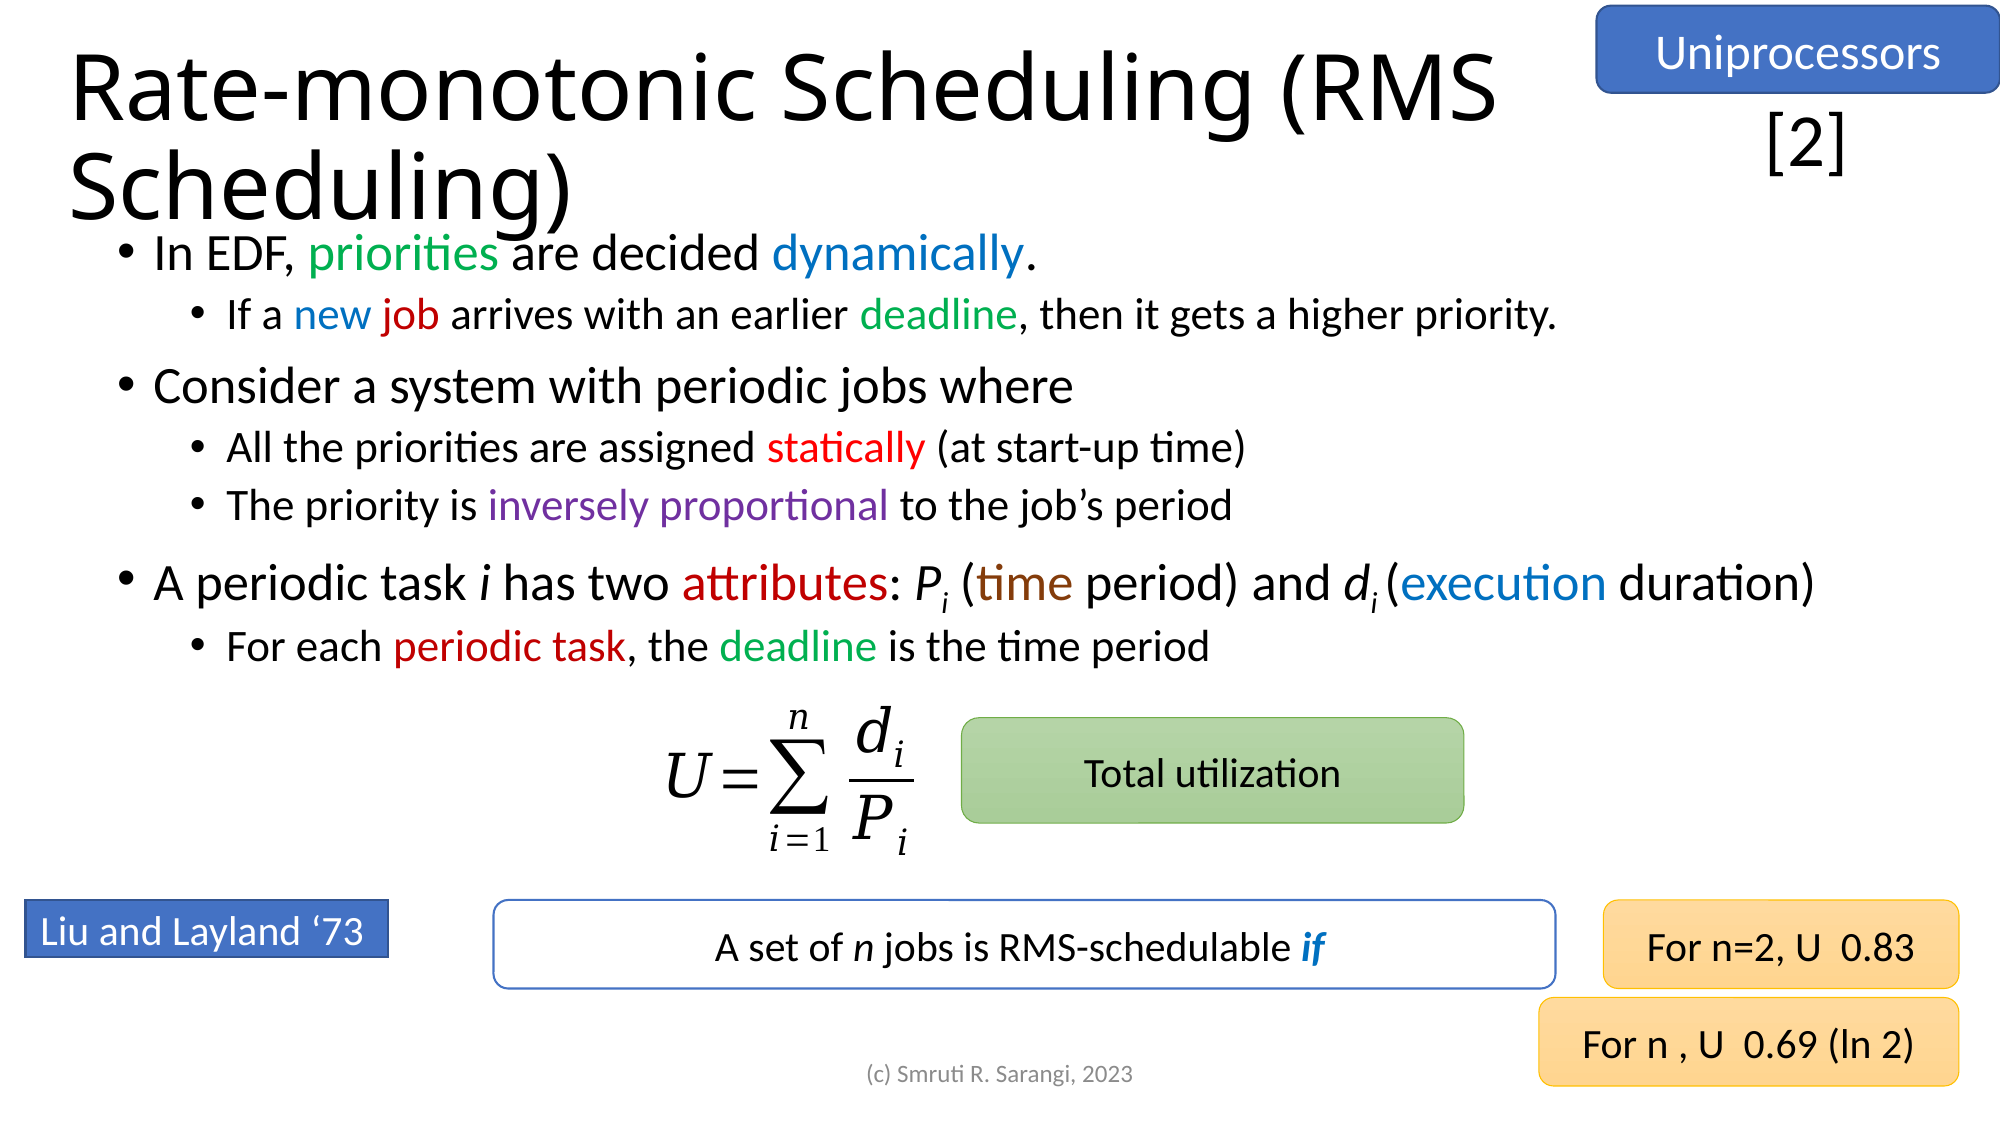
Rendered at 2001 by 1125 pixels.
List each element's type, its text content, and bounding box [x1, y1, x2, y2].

title Rate-monotonic Scheduling (RMS Scheduling) [53, 31, 1779, 250]
text_box [2] [1749, 94, 1864, 189]
text_box Uniprocessors [1595, 4, 2000, 94]
footer (c) Smruti R. Sarangi, 2023 [662, 1042, 1338, 1103]
slide_number 149 [1412, 1042, 1863, 1103]
list In EDF, priorities are decided dynamically. If a new job arrives with an earlier deadline, then it gets a higher priority. Consider a system with periodic jobs where All the priorities are assigned statically (at start-up time) The priority is inversely proportional to the job’s period A periodic task i has two attributes: Pi (time period) and di (execution duration) For each periodic task, the deadline is the time period [101, 217, 1863, 724]
text_box Total utilization [960, 717, 1465, 824]
text_box Liu and Layland ‘73 [24, 899, 389, 958]
